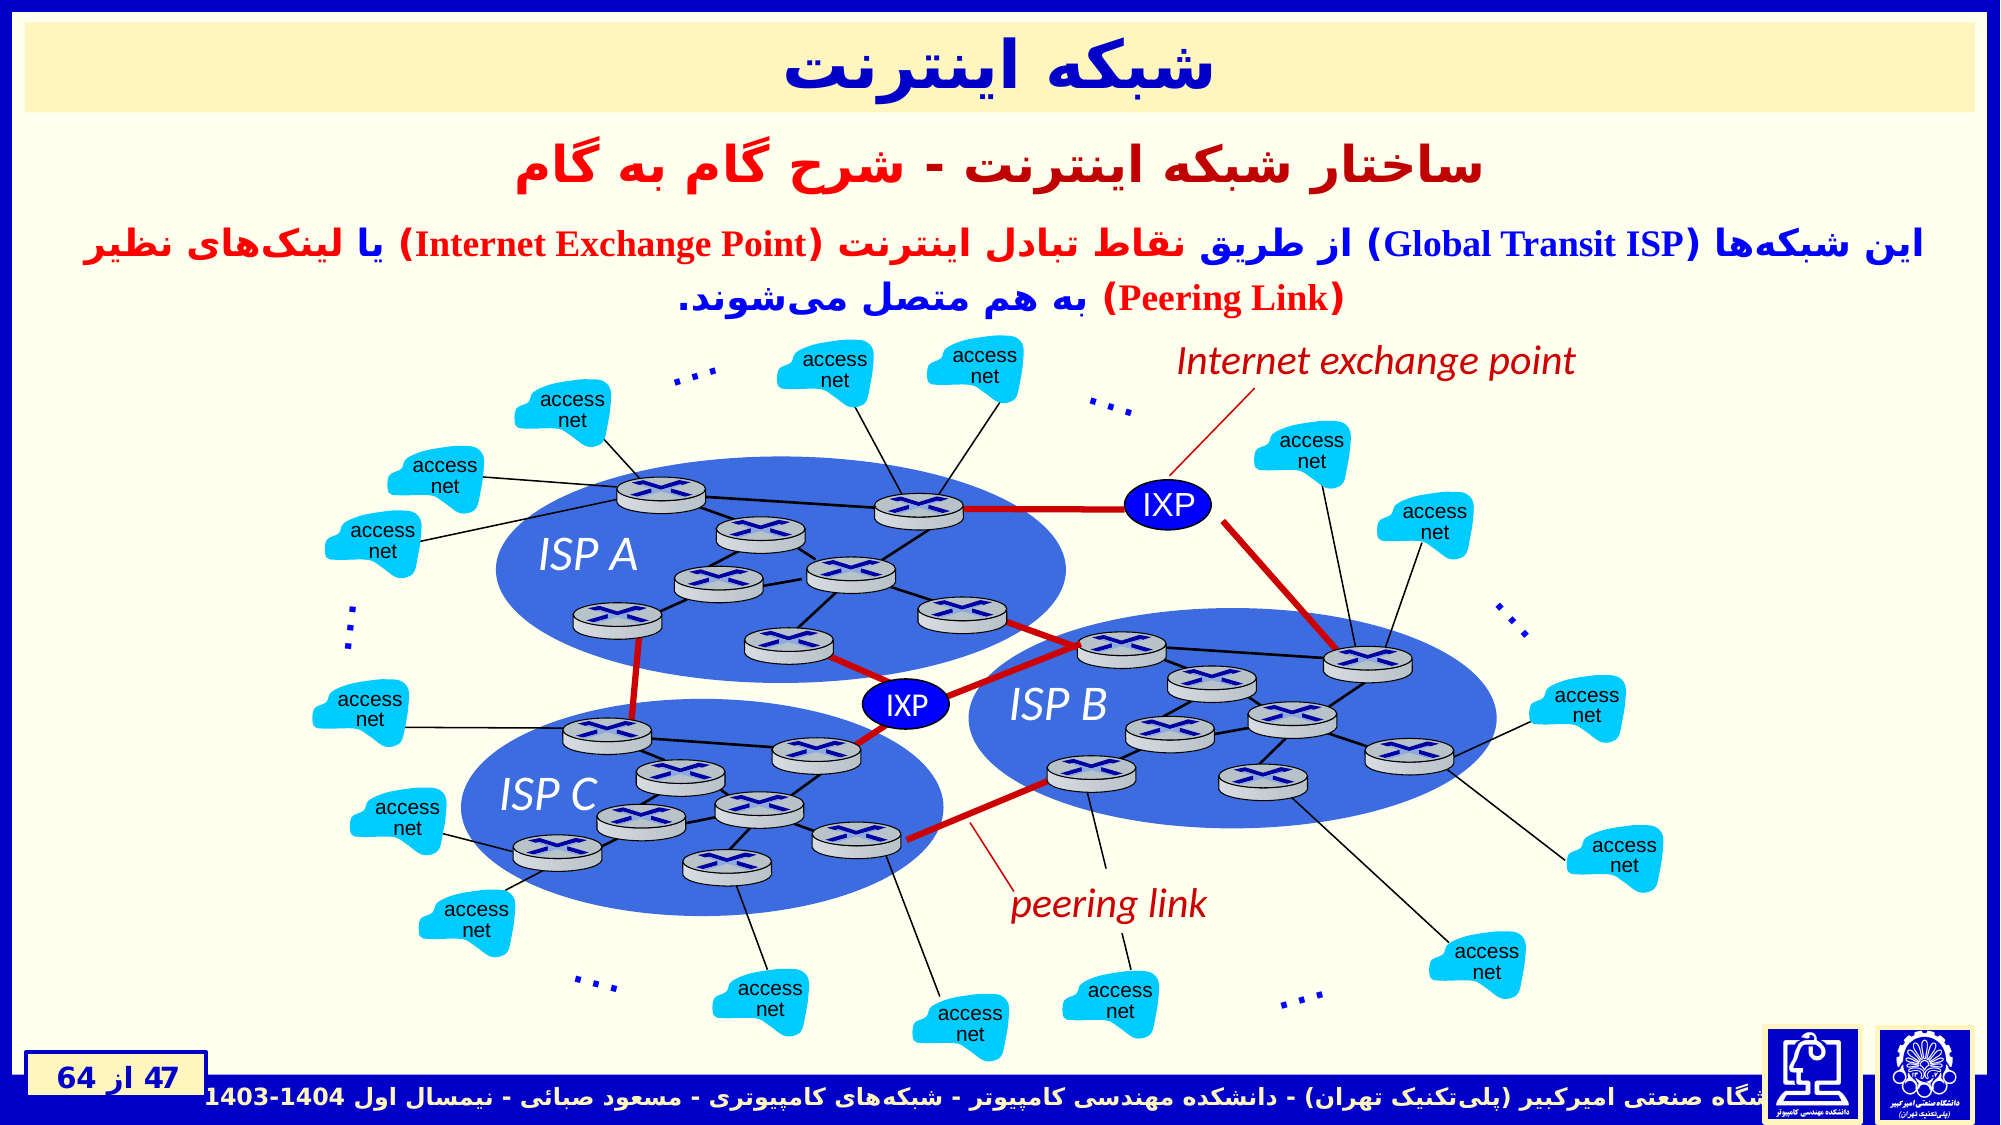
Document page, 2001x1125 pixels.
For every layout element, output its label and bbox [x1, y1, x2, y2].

text_box [1077, 631, 1167, 669]
text_box [562, 717, 652, 755]
text_box [1323, 646, 1413, 683]
text_box [573, 602, 662, 640]
text_box [631, 617, 1091, 840]
text_box [963, 475, 1360, 650]
text_box [917, 596, 1007, 634]
text_box [812, 822, 901, 859]
text_box [970, 822, 1224, 935]
text_box [1047, 755, 1136, 793]
text_box [288, 314, 1673, 1063]
text_box [771, 737, 861, 775]
text_box [744, 627, 834, 665]
text_box [835, 643, 1081, 758]
text_box [0, 0, 2000, 1125]
text_box [1159, 325, 1603, 476]
